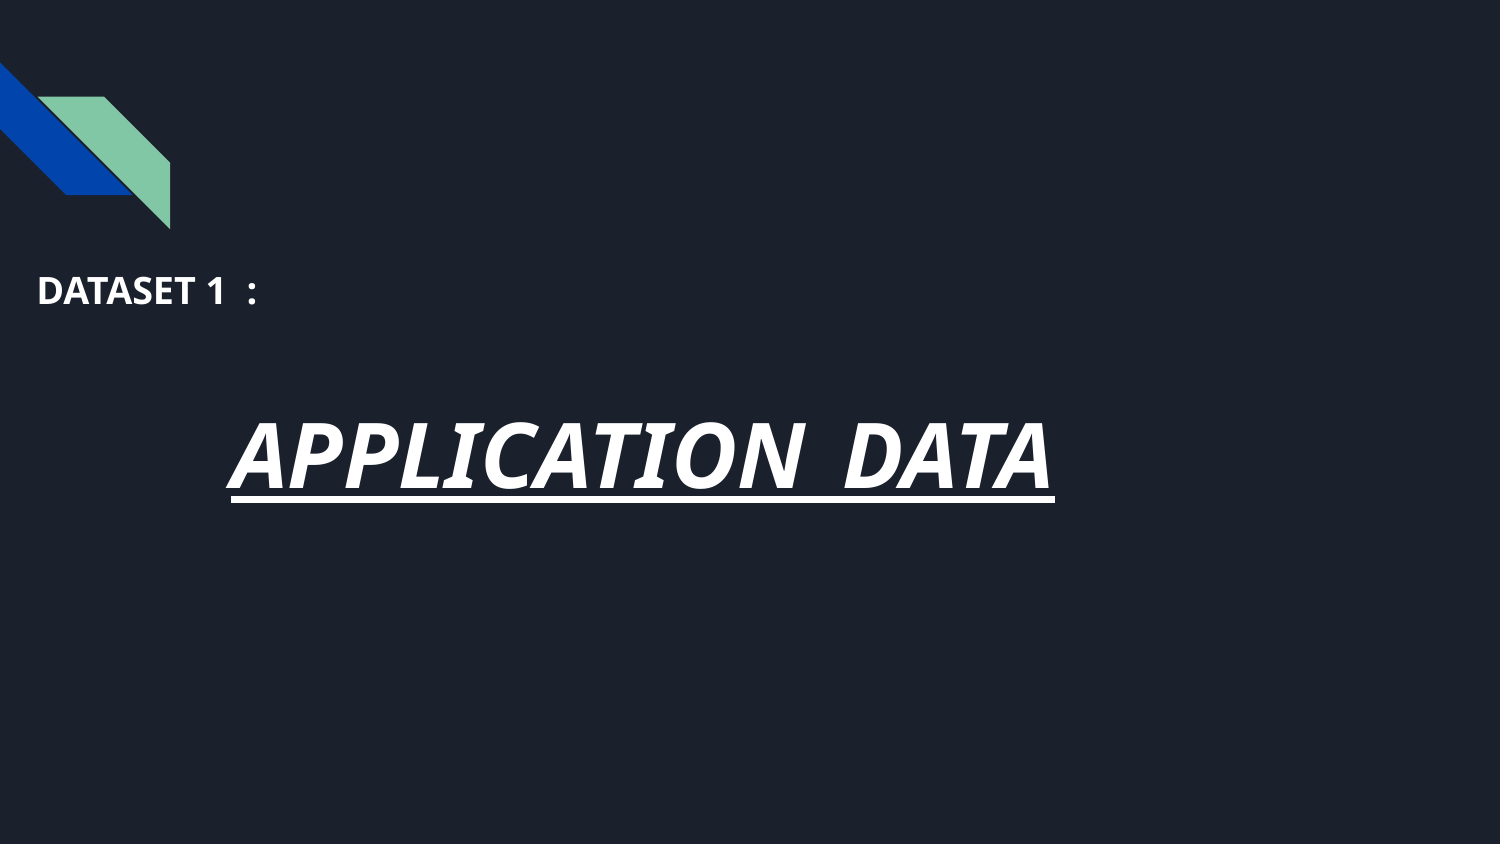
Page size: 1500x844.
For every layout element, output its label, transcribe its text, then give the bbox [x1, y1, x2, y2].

list DATASET 1 : [21, 241, 625, 332]
title APPLICATION_DATA [216, 396, 1284, 509]
